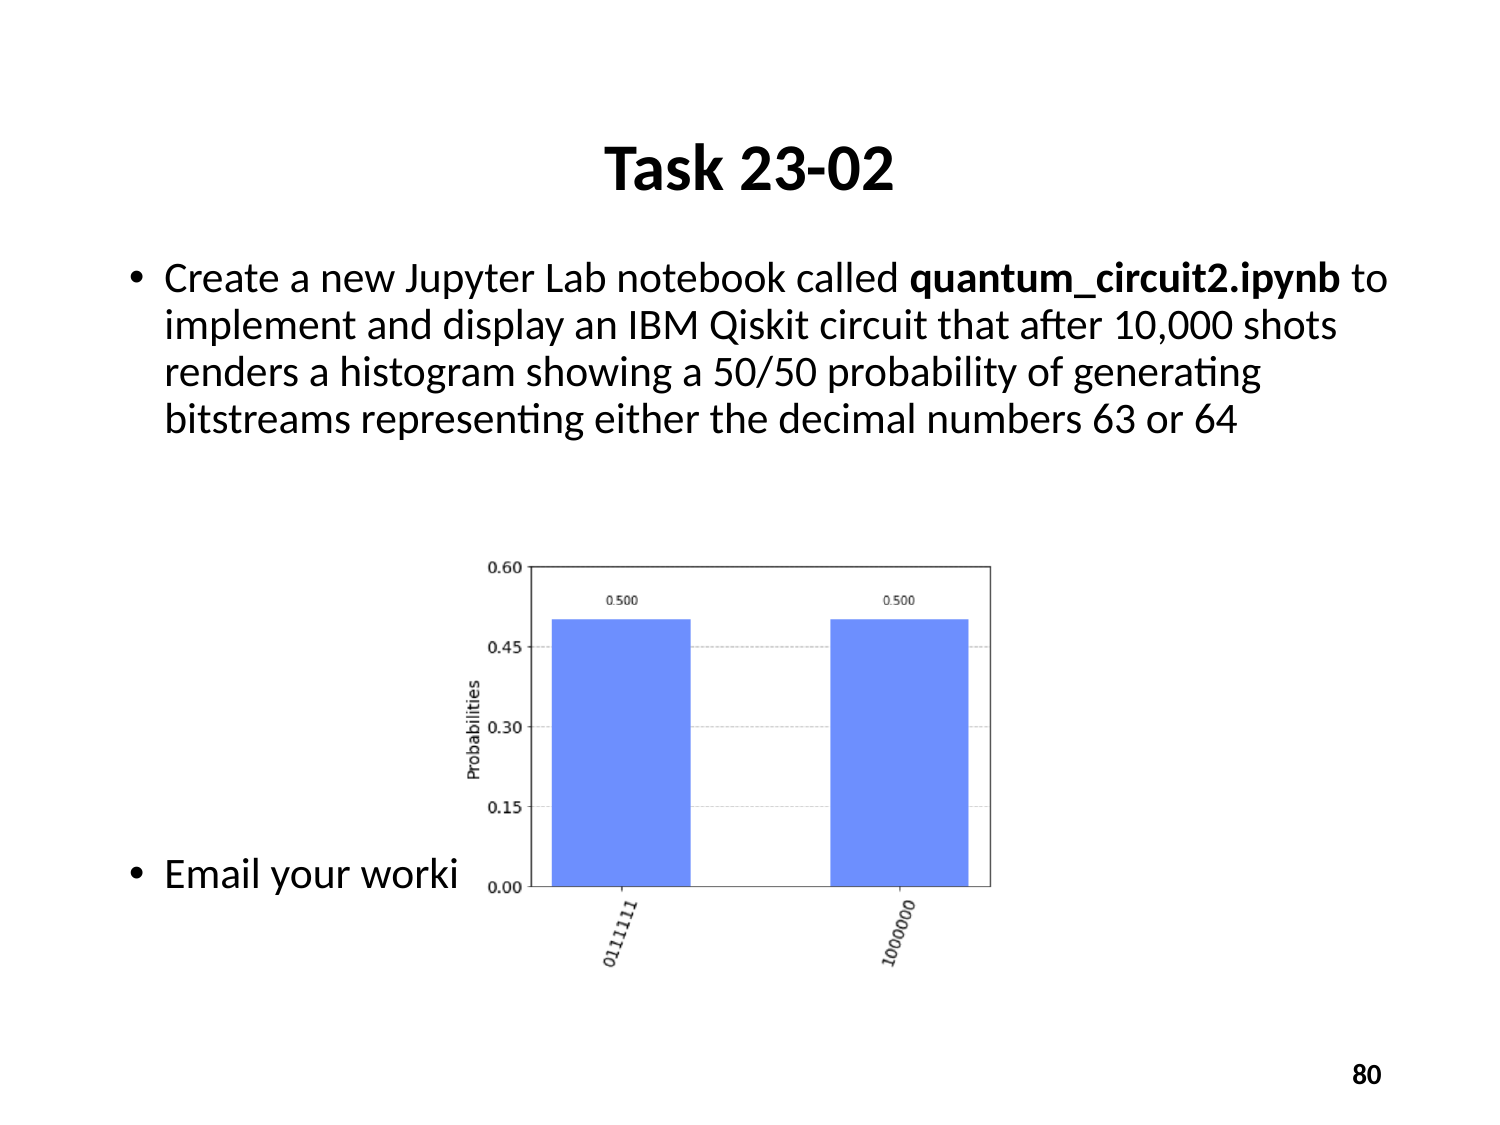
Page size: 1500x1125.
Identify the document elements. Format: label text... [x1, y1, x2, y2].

title Task 23-02 [103, 59, 1397, 278]
slide_number 80 [1059, 1042, 1397, 1103]
picture [458, 547, 1007, 973]
list Create a new Jupyter Lab notebook called quantum_circuit2.ipynb to implement and display an IBM Qiskit circuit that after 10,000 shots renders a histogram showing a 50/50 probability of generating bitstreams representing either the decimal numbers 63 or 64 Email your working Python program to your TA [114, 247, 1408, 950]
